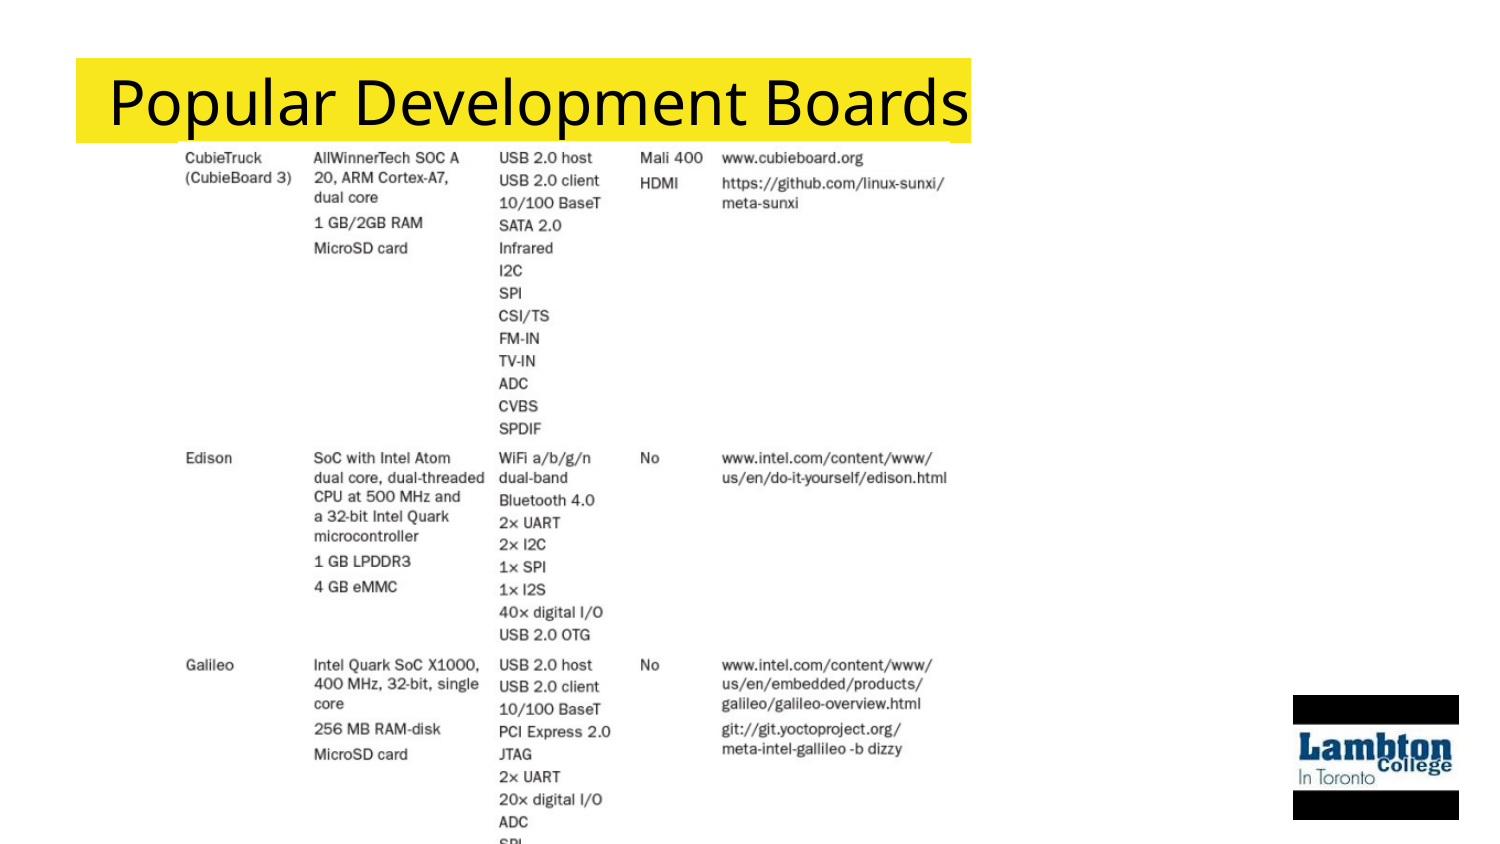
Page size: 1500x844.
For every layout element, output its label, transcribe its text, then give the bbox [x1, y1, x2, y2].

picture [178, 141, 950, 844]
picture [1293, 694, 1459, 820]
title Popular Development Boards [60, 47, 1459, 142]
